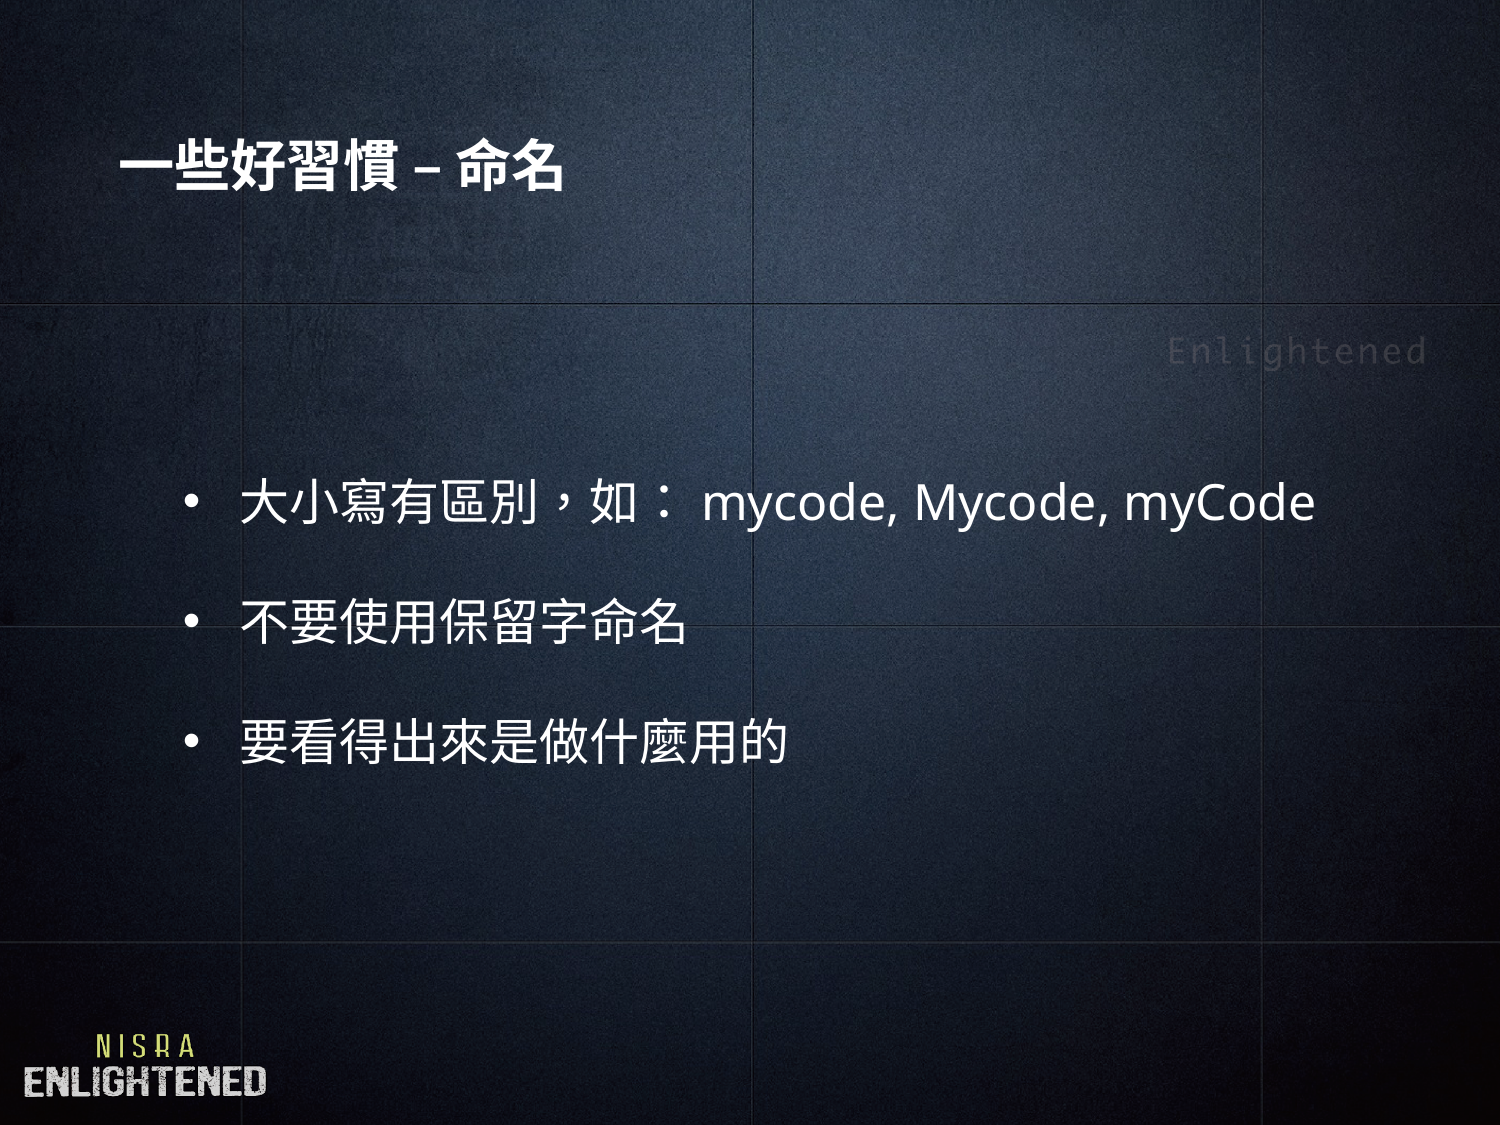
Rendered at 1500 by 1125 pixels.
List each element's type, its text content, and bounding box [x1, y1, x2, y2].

text_box 大小寫有區別，如：mycode, Mycode, myCode 不要使用保留字命名 要看得出來是做什麼用的 [168, 403, 1332, 778]
picture [0, 0, 1500, 1125]
title 一些好習慣 – 命名 [103, 59, 1397, 278]
